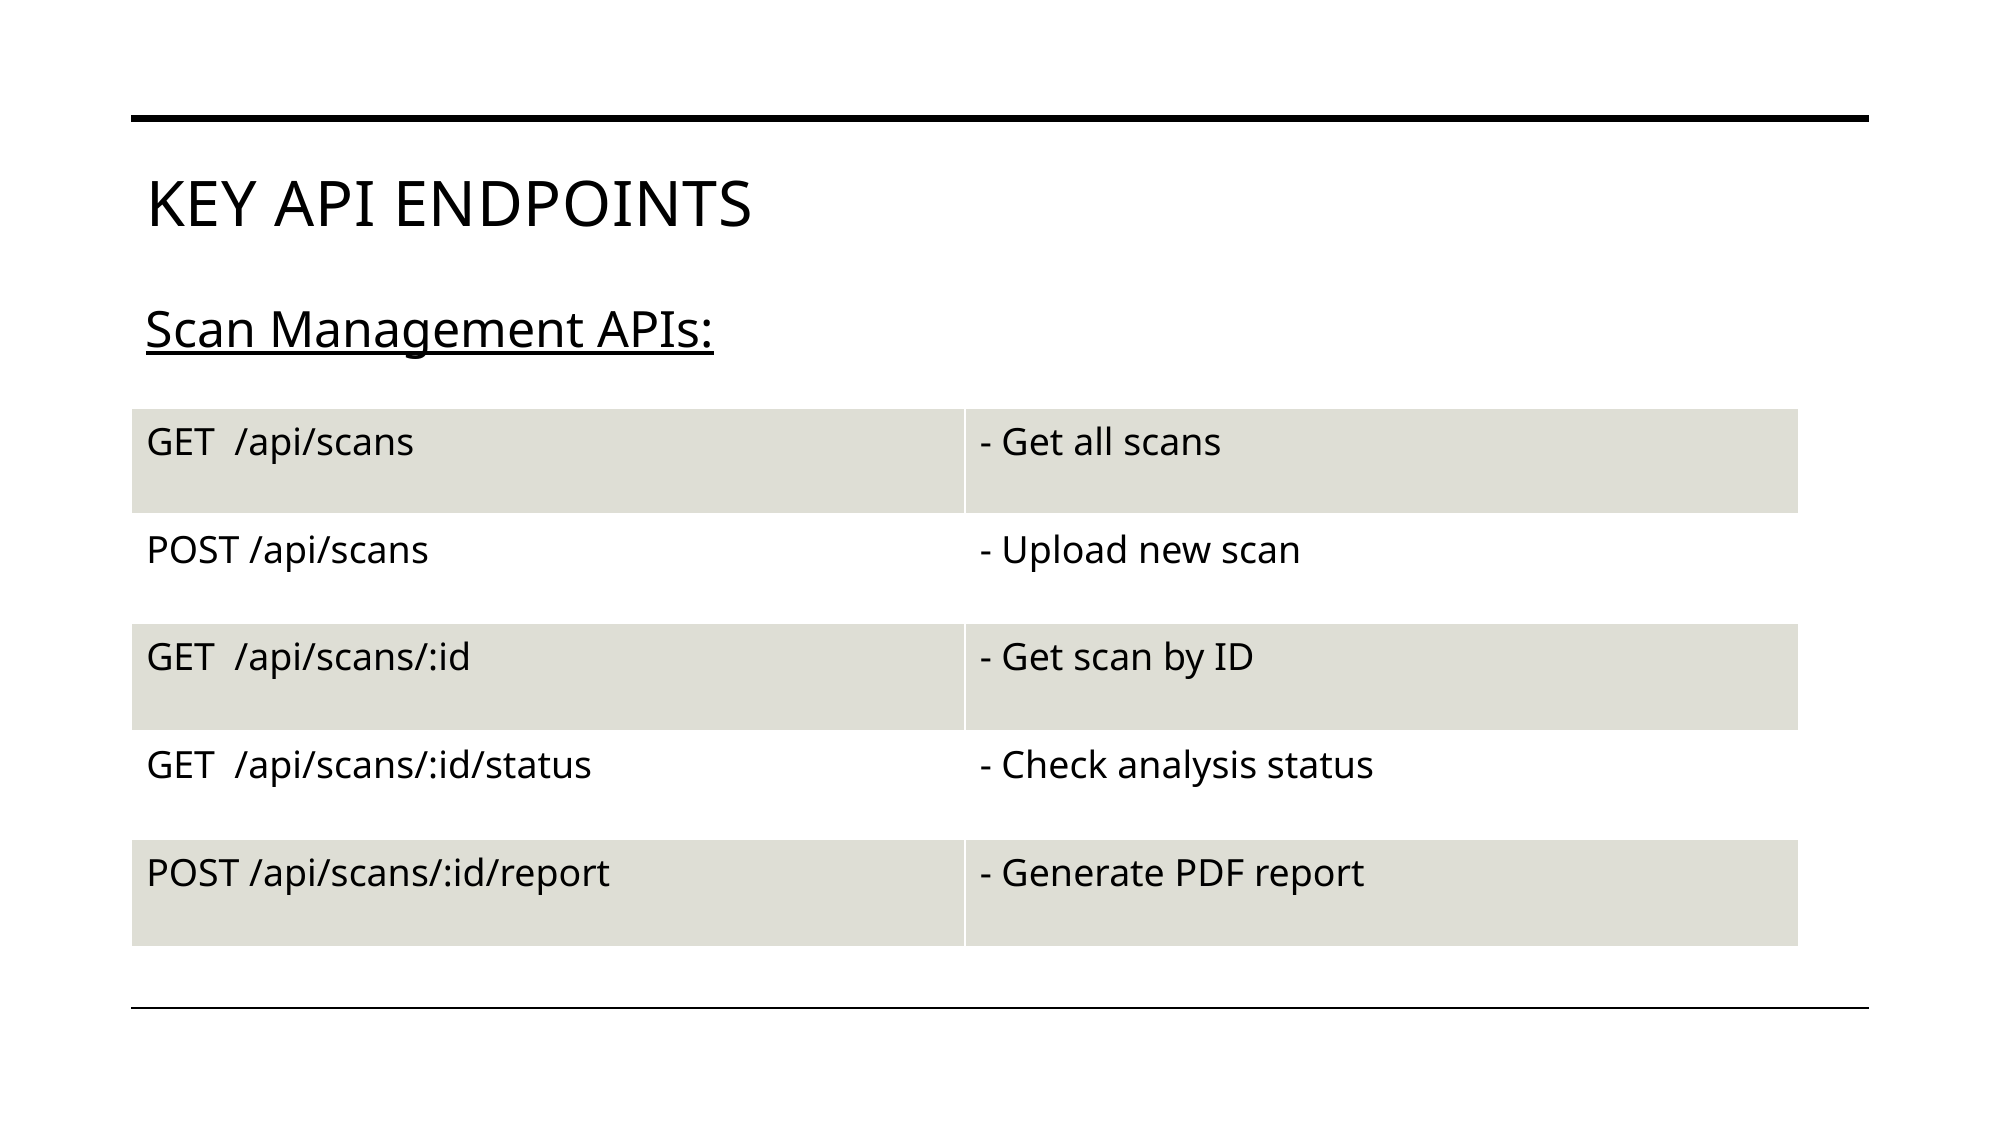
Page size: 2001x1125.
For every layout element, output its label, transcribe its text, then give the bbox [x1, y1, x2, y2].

table_header GET /api/scans [132, 409, 964, 513]
table_cell - Upload new scan [966, 518, 1798, 623]
table_header - Get all scans [966, 409, 1798, 513]
table_cell - Get scan by ID [966, 624, 1798, 730]
table_cell GET /api/scans/:id/status [132, 732, 964, 838]
title Key API Endpoints [131, 156, 1843, 248]
table_cell - Check analysis status [966, 732, 1798, 838]
table_cell POST /api/scans/:id/report [132, 840, 964, 946]
table_cell - Generate PDF report [966, 840, 1798, 946]
table_cell POST /api/scans [132, 518, 964, 623]
table_cell GET /api/scans/:id [132, 624, 964, 730]
text_box Scan Management APIs: [131, 289, 977, 365]
